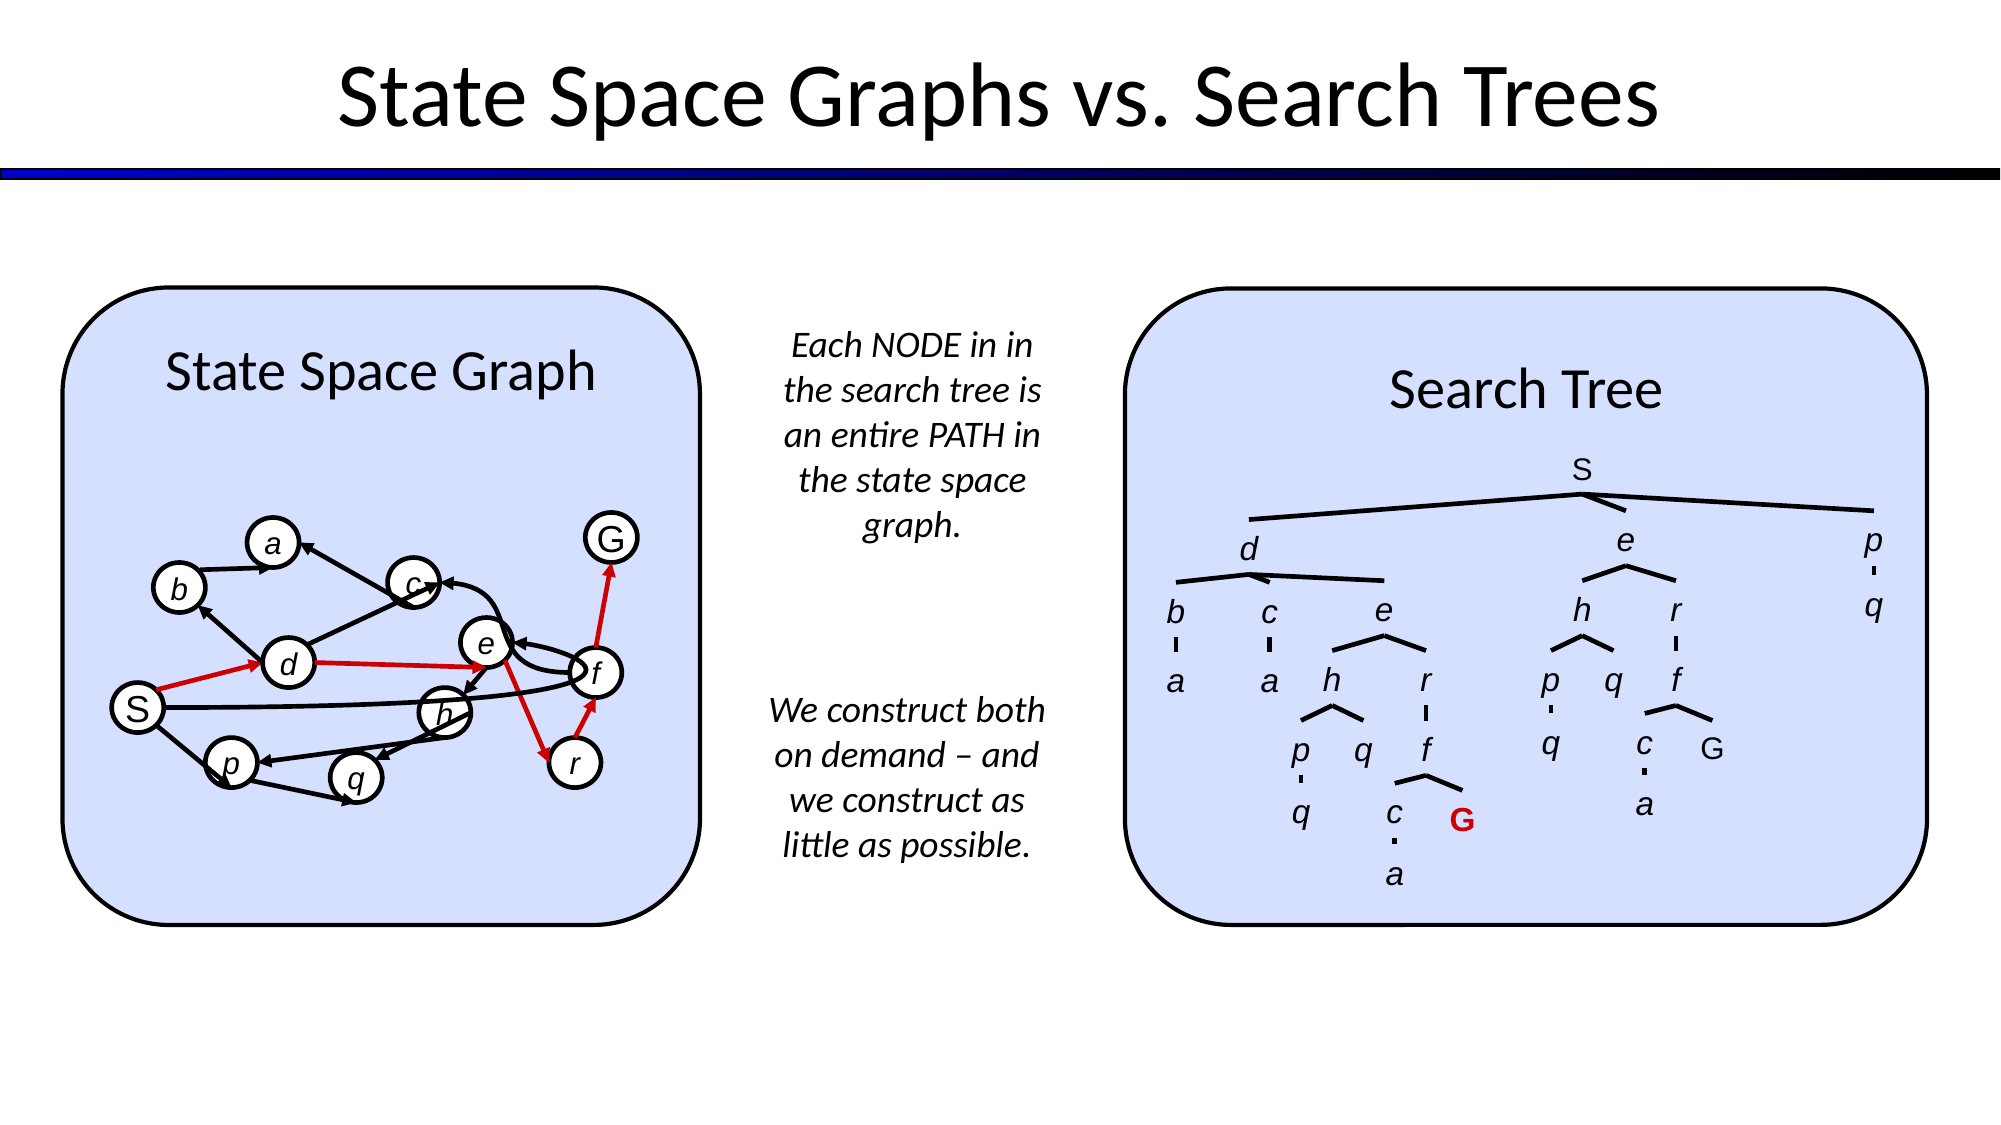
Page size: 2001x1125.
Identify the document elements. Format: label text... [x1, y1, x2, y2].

text_box G [1660, 720, 1765, 773]
text_box c [1368, 783, 1410, 839]
text_box p [1524, 650, 1577, 706]
text_box r [1649, 580, 1702, 636]
text_box q [1524, 713, 1577, 769]
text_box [1581, 635, 1614, 651]
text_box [1300, 705, 1330, 721]
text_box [1581, 566, 1623, 581]
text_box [1394, 775, 1424, 784]
text_box a [1368, 844, 1421, 900]
text_box [1136, 286, 1916, 342]
text_box h [1556, 580, 1609, 634]
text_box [1625, 566, 1677, 581]
text_box c [1243, 589, 1296, 638]
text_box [1248, 574, 1385, 581]
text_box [1331, 635, 1382, 651]
text_box q [1337, 720, 1390, 776]
text_box a [1618, 774, 1671, 830]
text_box q [1274, 783, 1327, 839]
text_box p [1274, 720, 1327, 776]
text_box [1550, 635, 1580, 651]
text_box a [1149, 652, 1202, 708]
text_box r [1399, 650, 1452, 706]
text_box a [1243, 652, 1296, 708]
title State Space Graphs vs. Search Trees [0, 0, 2000, 184]
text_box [1644, 705, 1674, 714]
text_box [1248, 494, 1583, 520]
text_box State Space Graph [99, 324, 663, 410]
text_box We construct both on demand – and we construct as little as possible. [737, 678, 1077, 873]
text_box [1384, 635, 1427, 651]
text_box [1122, 364, 1930, 928]
text_box q [1587, 650, 1640, 706]
text_box f [1649, 650, 1702, 704]
text_box h [1306, 650, 1359, 704]
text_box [1332, 705, 1364, 721]
text_box q [1847, 575, 1900, 631]
text_box b [1149, 582, 1202, 638]
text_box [1425, 775, 1463, 791]
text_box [1581, 494, 1875, 512]
text_box S [1514, 441, 1650, 493]
text_box e [1599, 519, 1652, 564]
text_box G [1410, 790, 1515, 846]
text_box d [1222, 519, 1275, 573]
text_box c [1618, 713, 1660, 769]
text_box f [1399, 720, 1452, 774]
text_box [1175, 574, 1245, 583]
text_box p [1847, 510, 1900, 566]
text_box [1675, 705, 1713, 721]
text_box Search Tree [1127, 342, 1928, 428]
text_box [111, 512, 638, 803]
text_box e [1358, 580, 1411, 634]
text_box [60, 285, 703, 928]
text_box Each NODE in in the search tree is an entire PATH in the state space graph. [750, 312, 1075, 553]
